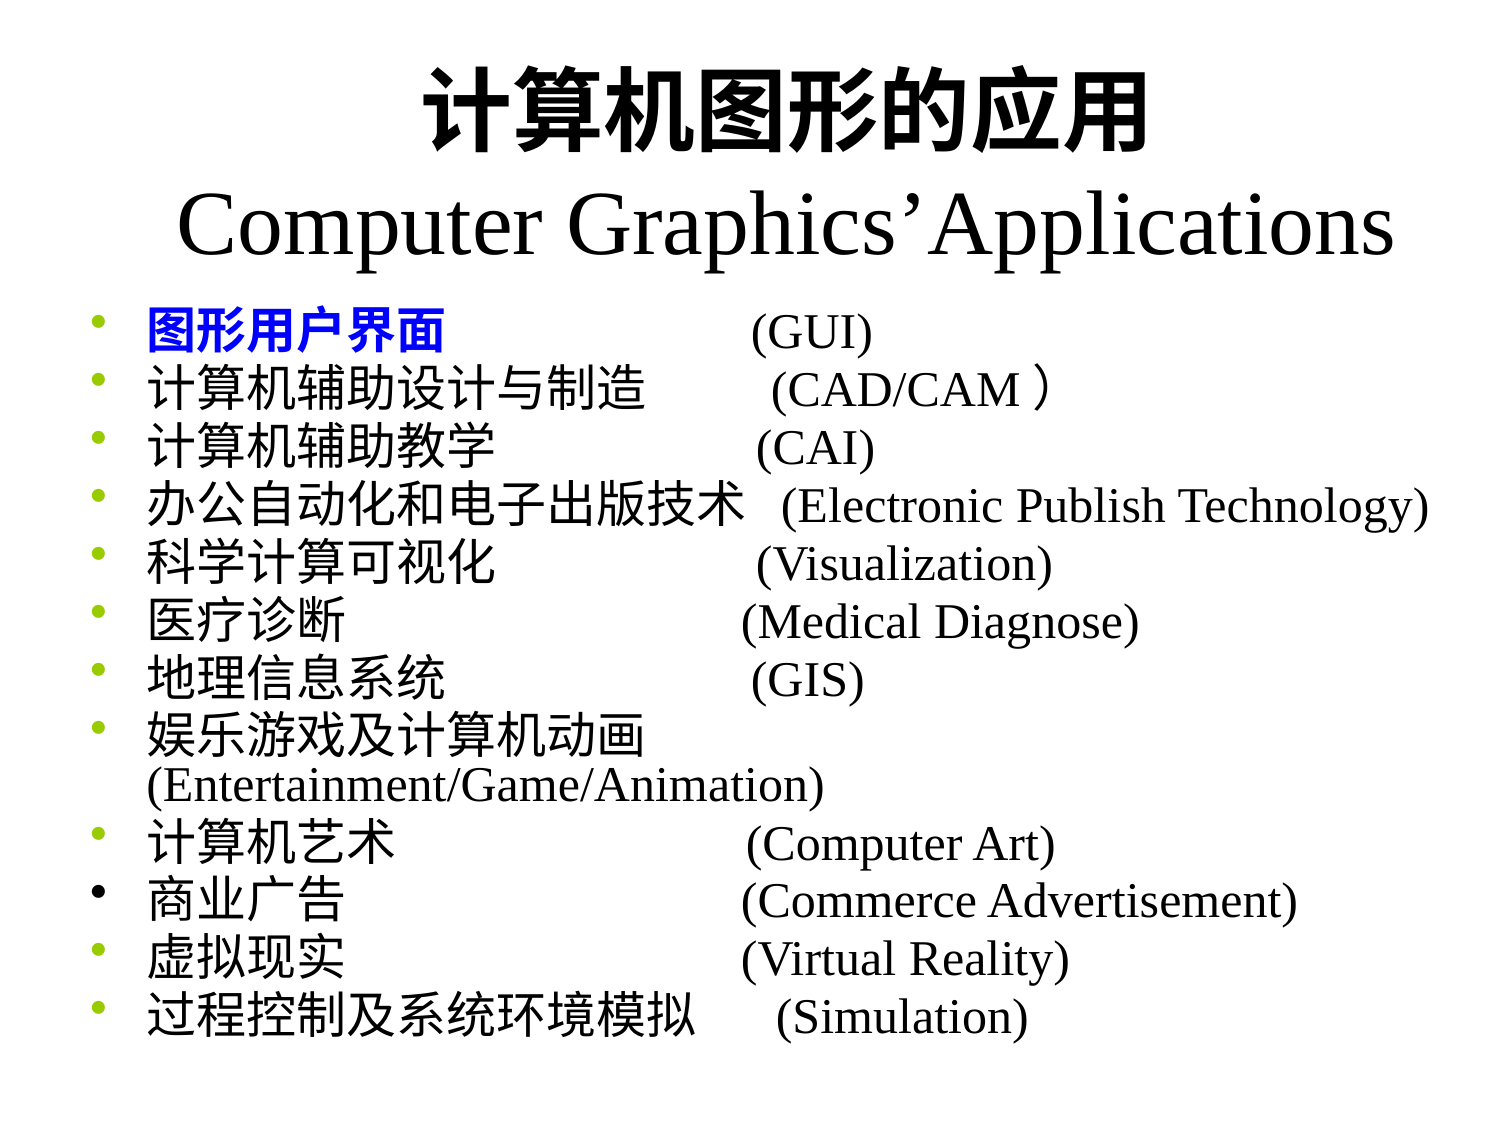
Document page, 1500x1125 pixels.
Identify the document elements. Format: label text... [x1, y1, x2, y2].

title 计算机图形的应用 Computer Graphics’Applications [75, 45, 1500, 233]
list 图形用户界面 (GUI) 计算机辅助设计与制造 (CAD/CAM） 计算机辅助教学 (CAI) 办公自动化和电子出版技术 (Electronic Publish Technology) 科学计算可视化 (Visualization) 医疗诊断 (Medical Diagnose) 地理信息系统 (GIS) 娱乐游戏及计算机动画 (Entertainment/Game/Animation) 计算机艺术 (Computer Art) 商业广告 (Commerce Advertisement) 虚拟现实 (Virtual Reality) 过程控制及系统环境模拟 (Simulation) [75, 302, 1447, 1046]
